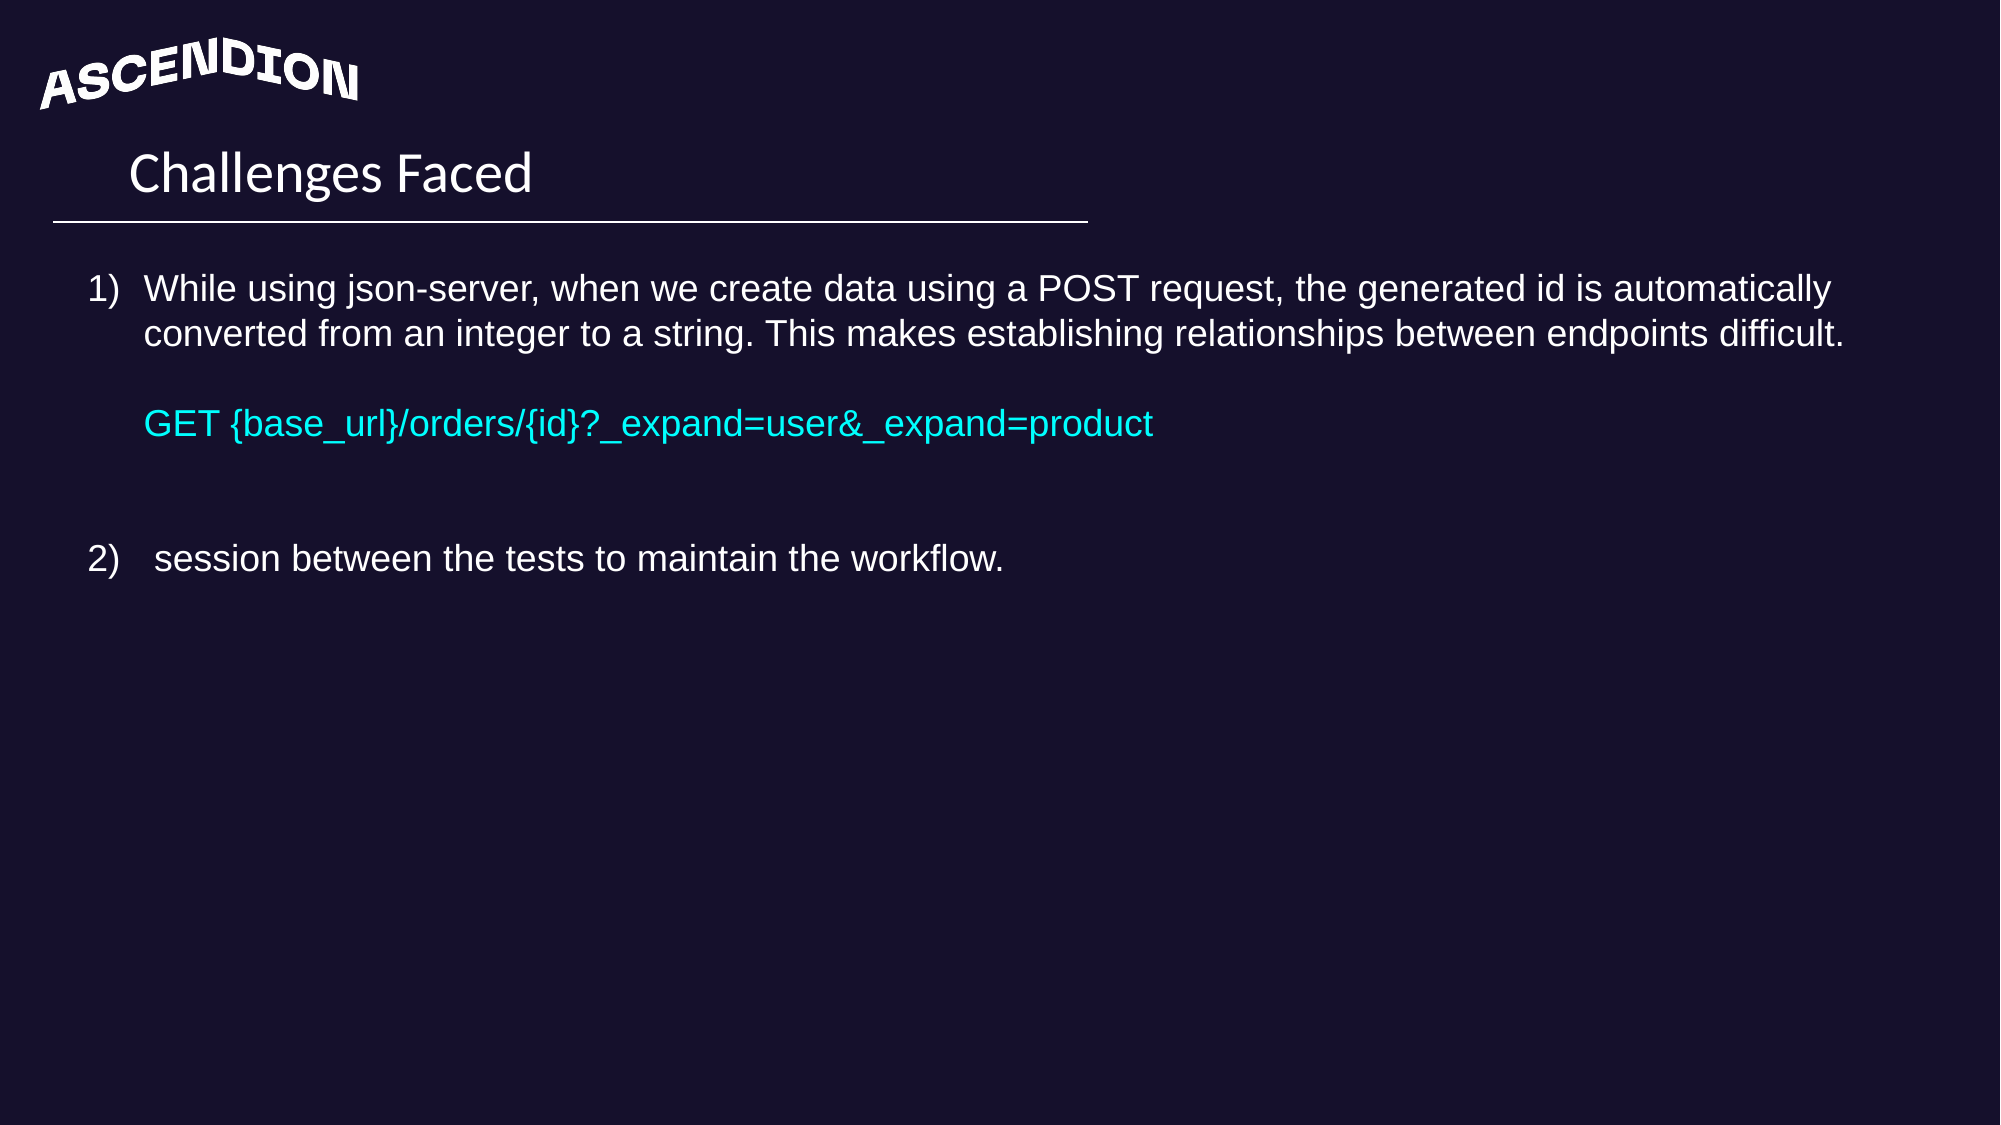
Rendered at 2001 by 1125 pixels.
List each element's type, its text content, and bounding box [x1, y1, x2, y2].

text_box While using json-server, when we create data using a POST request, the generated id is automatically converted from an integer to a string. This makes establishing relationships between endpoints difficult. GET {base_url}/orders/{id}?_expand=user&_expand=product session between the tests to maintain the workflow. [53, 248, 1947, 462]
text_box [0, 0, 2000, 1125]
text_box Challenges Faced [114, 118, 1040, 196]
picture [1, 0, 396, 149]
